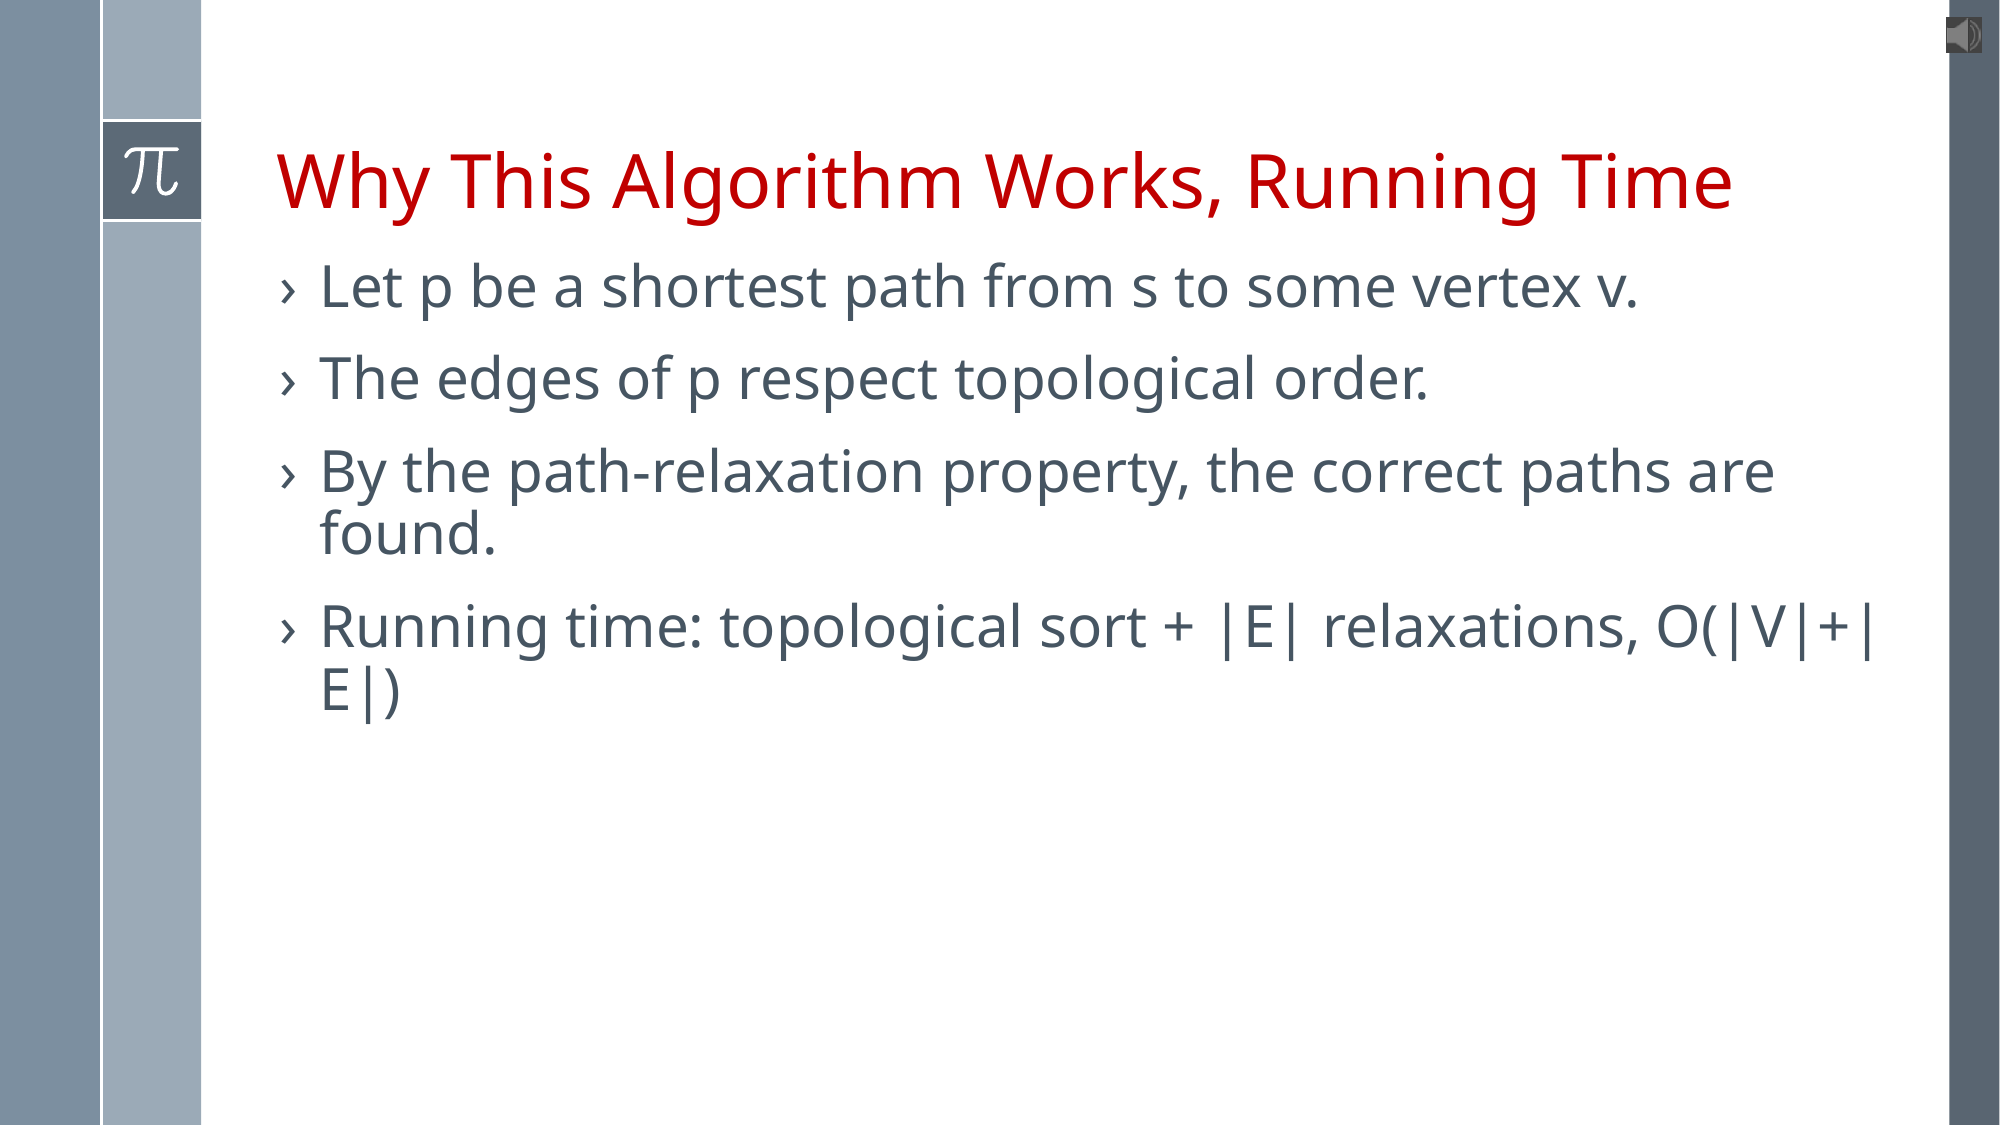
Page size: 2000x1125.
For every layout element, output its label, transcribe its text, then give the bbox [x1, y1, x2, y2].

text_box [1945, 16, 1983, 55]
list Let p be a shortest path from s to some vertex v. The edges of p respect topological order. By the path-relaxation property, the correct paths are found. Running time: topological sort + |E| relaxations, O(|V|+|E|) [264, 249, 1928, 1113]
title Why This Algorithm Works, Running Time [261, 29, 1867, 233]
